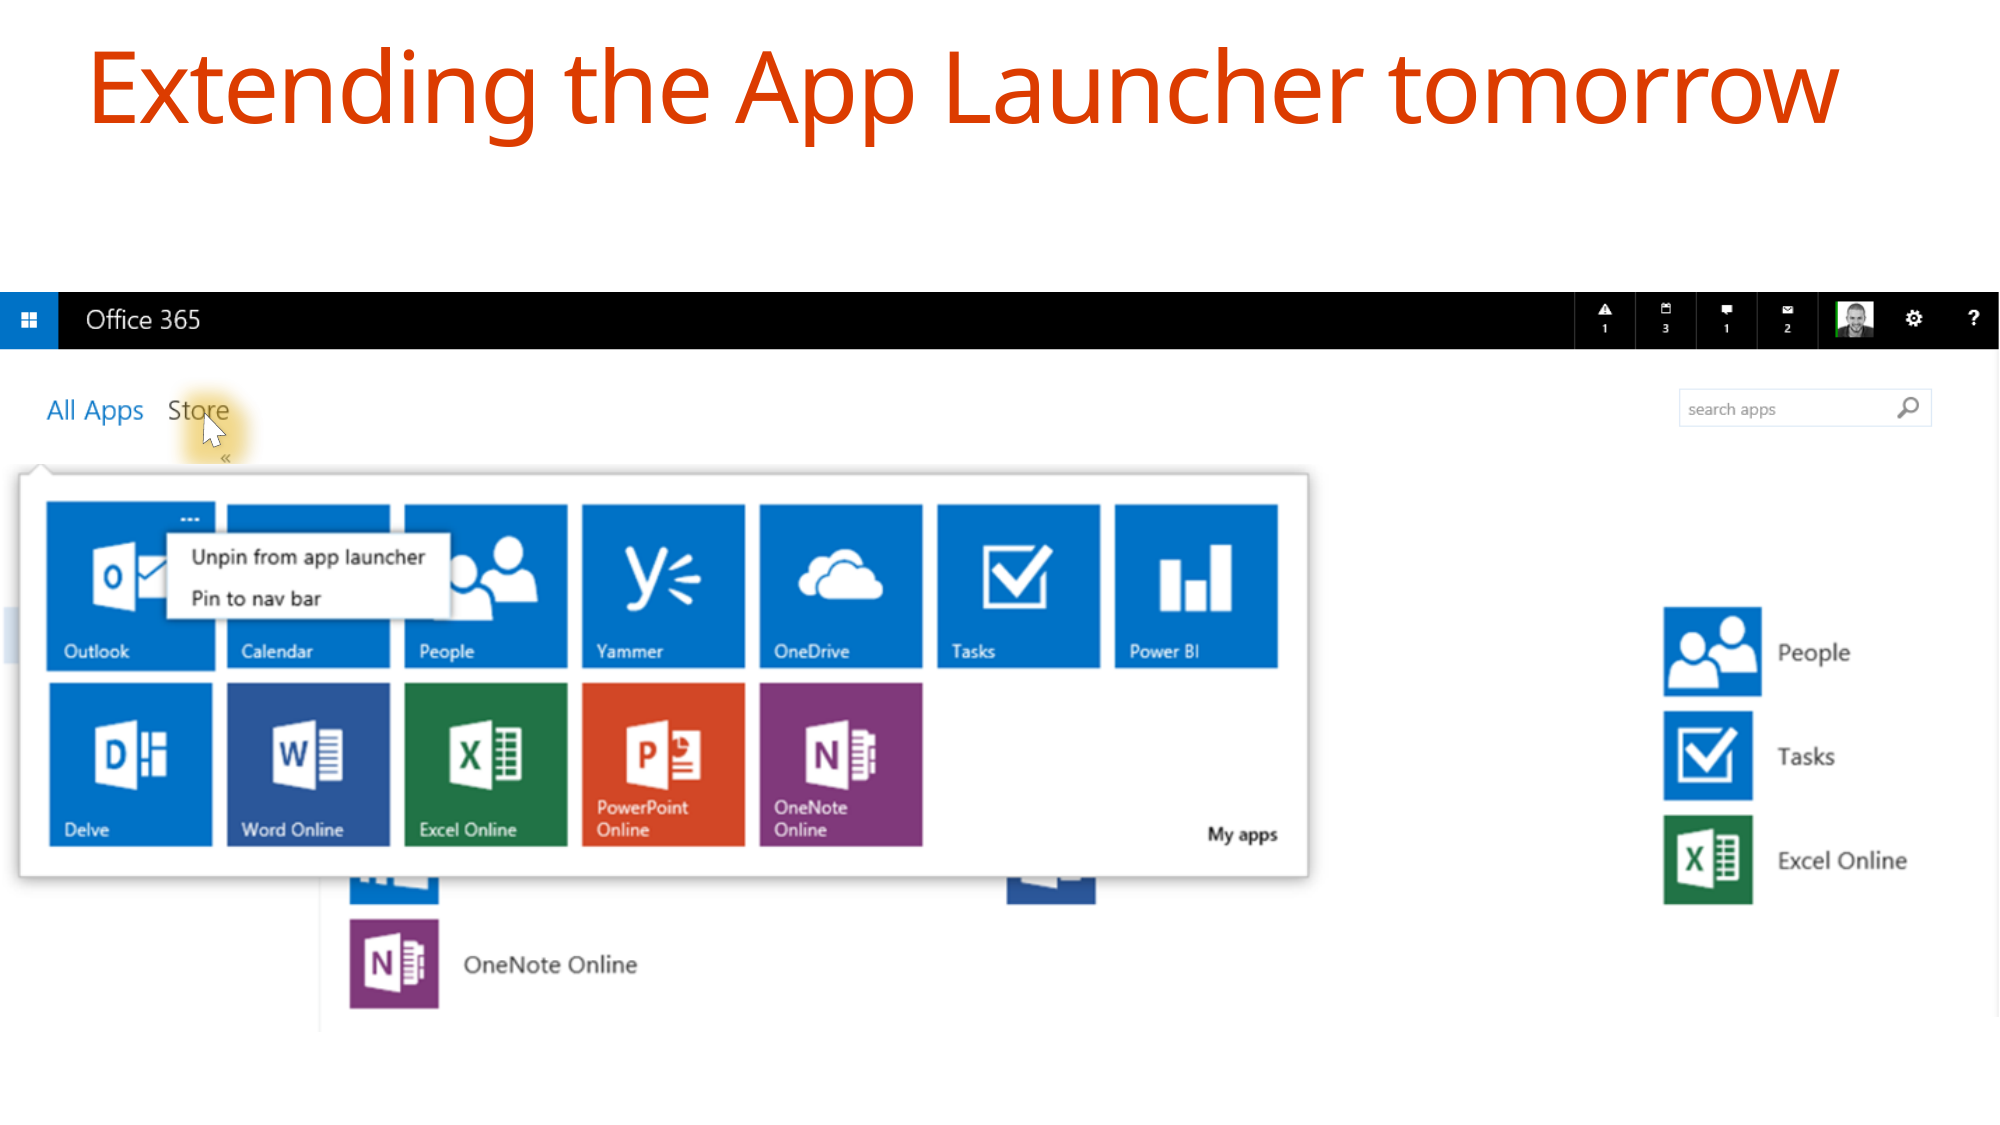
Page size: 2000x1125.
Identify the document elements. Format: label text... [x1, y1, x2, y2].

text_box Extending the App Launcher tomorrow [85, 37, 1914, 161]
picture [0, 292, 1999, 1032]
